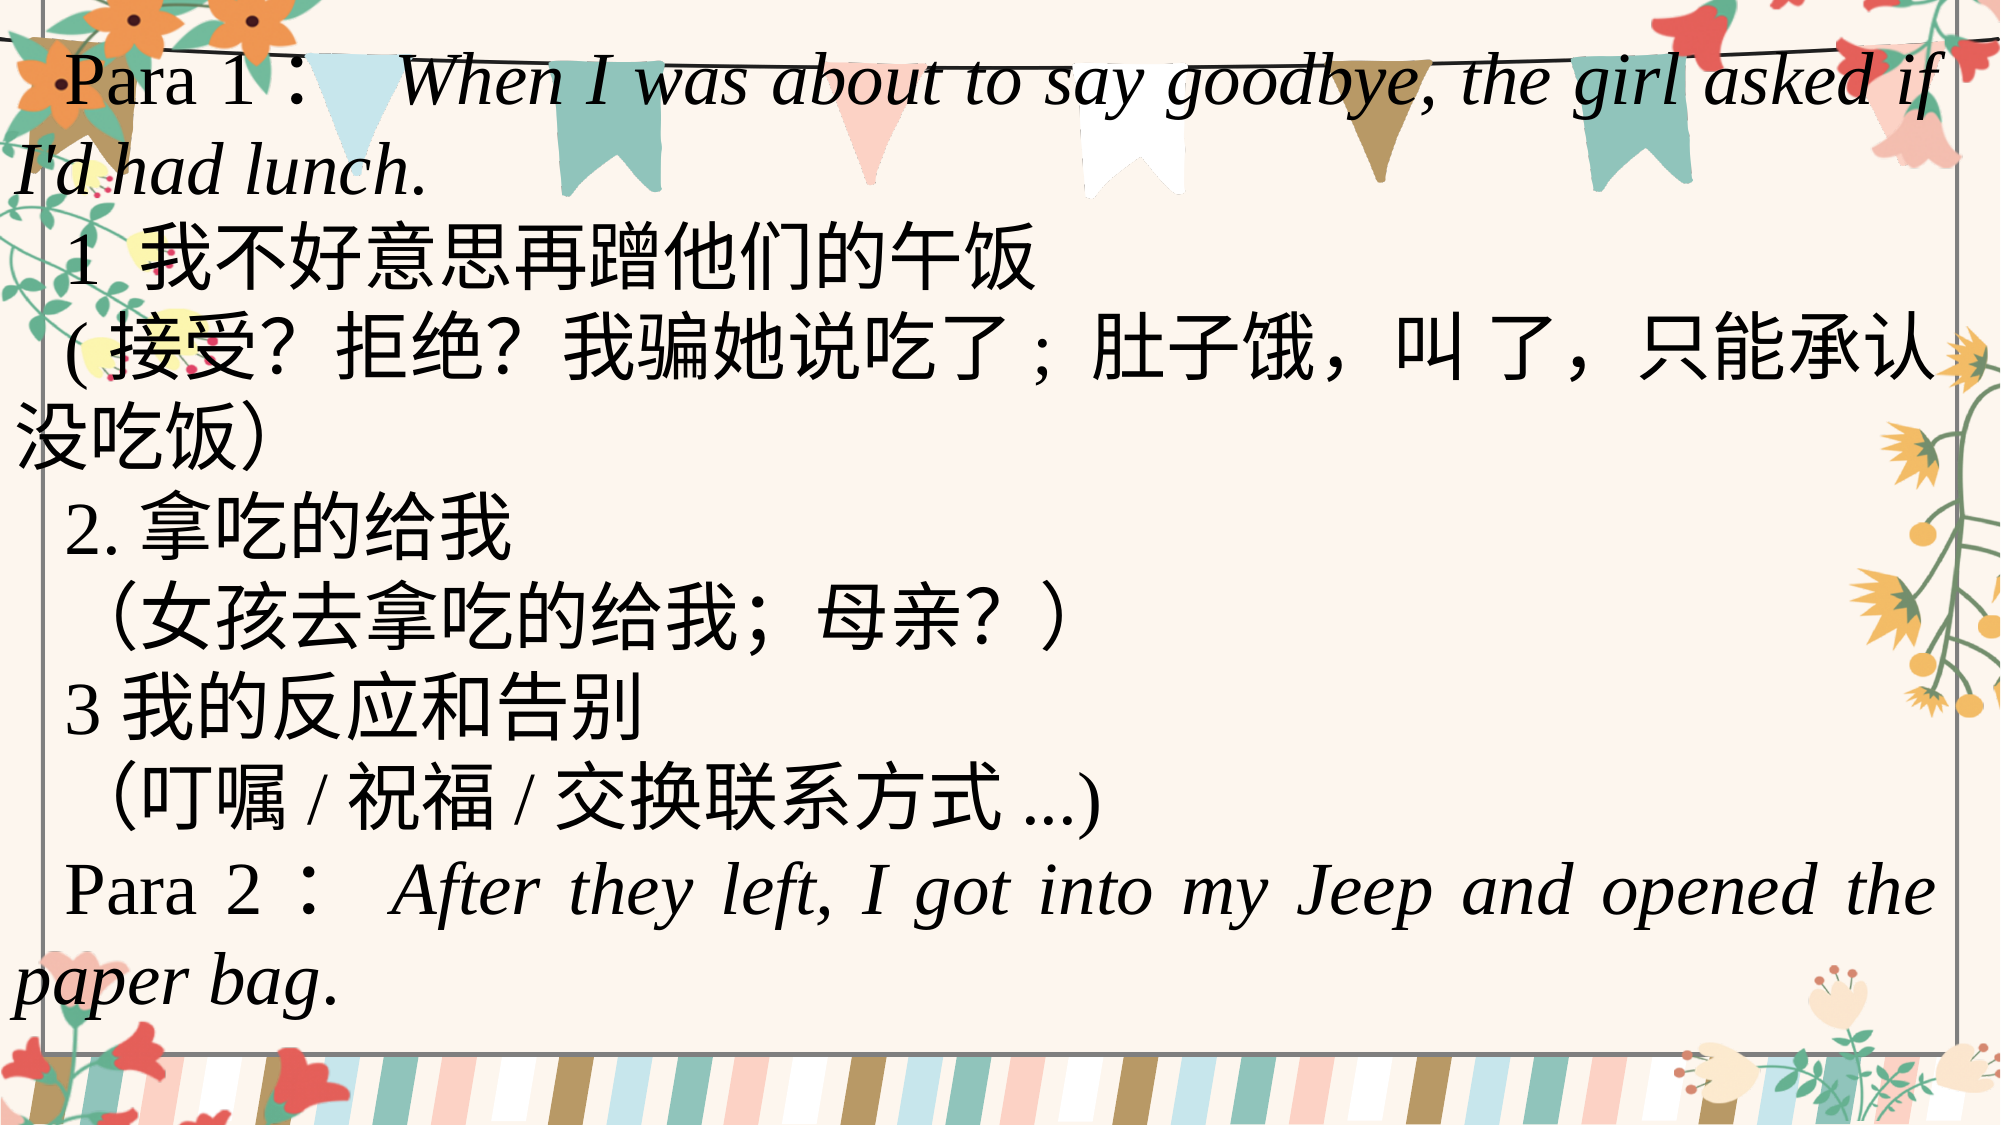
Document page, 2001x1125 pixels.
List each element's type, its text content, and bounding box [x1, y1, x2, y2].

picture [0, 0, 2001, 1125]
text_box Para 1： When I was about to say goodbye, the girl asked if I'd had lunch. 1 我不好意思再蹭他们的午饭 (接受？拒绝？我骗她说吃了; 肚子饿，叫 了，只能承认没吃饭） 2.拿吃的给我 （女孩去拿吃的给我；母亲？） 3我的反应和告别 （叮嘱/祝福/交换联系方式...) Para 2：After they left, I got into my Jeep and opened the paper bag. [0, 21, 1954, 1027]
